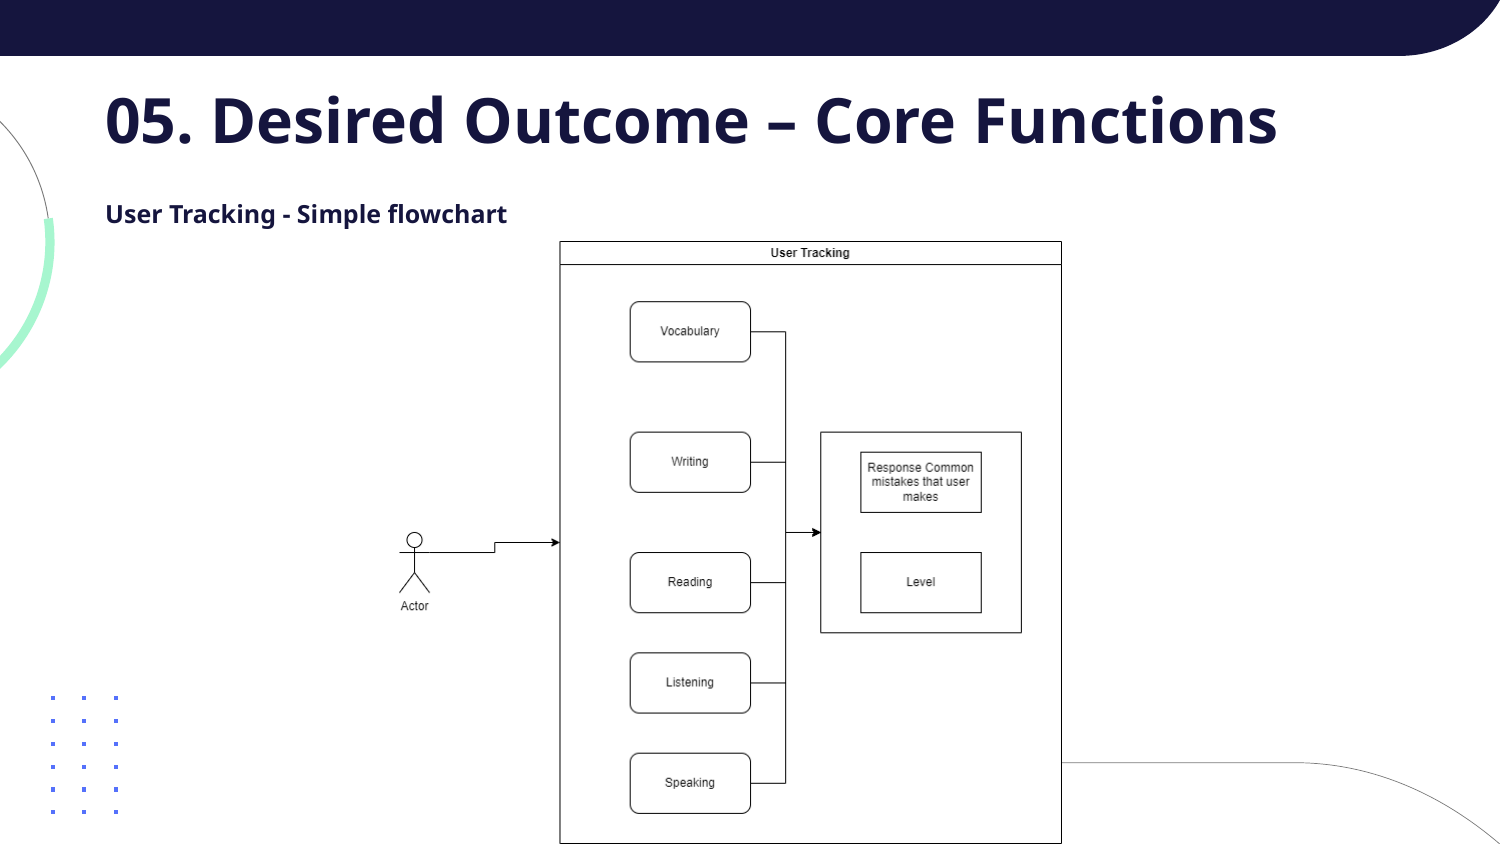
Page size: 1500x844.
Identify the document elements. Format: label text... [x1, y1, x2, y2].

picture [399, 241, 1062, 844]
title 05. Desired Outcome – Core Functions [90, 65, 1388, 184]
text_box User Tracking - Simple flowchart [90, 184, 629, 245]
